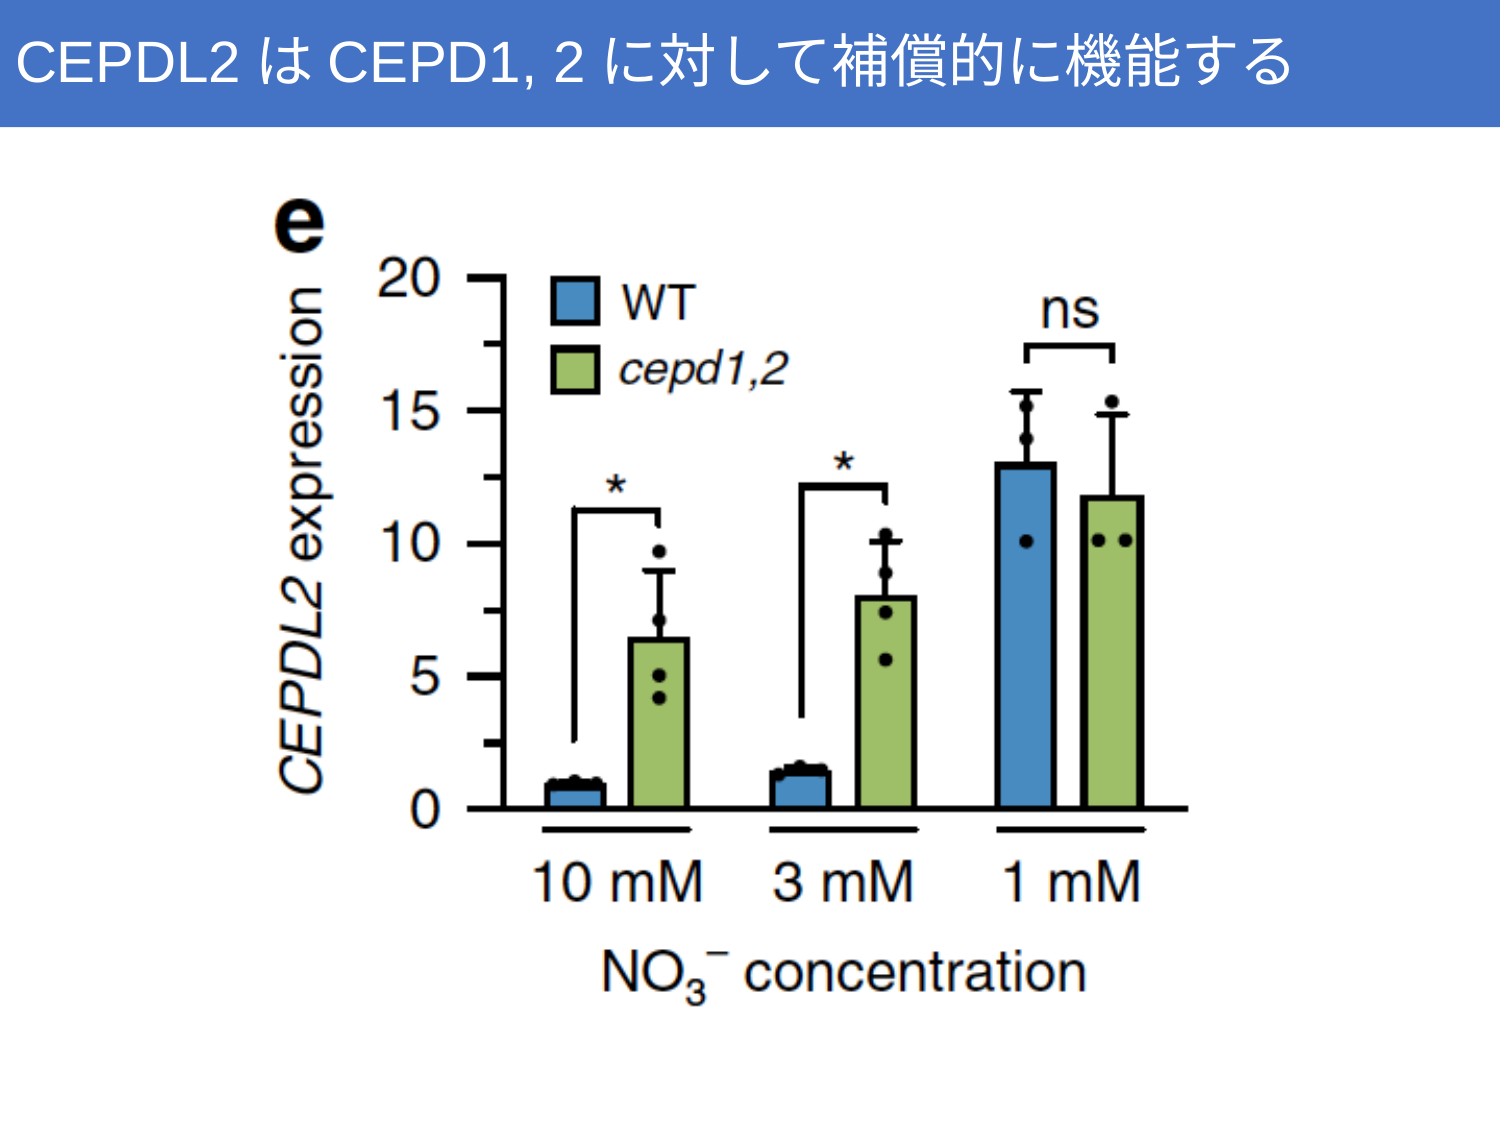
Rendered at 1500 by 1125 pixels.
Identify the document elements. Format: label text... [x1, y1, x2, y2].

title CEPDL2はCEPD1, 2に対して補償的に機能する [0, 0, 1500, 128]
picture [257, 145, 1243, 1044]
